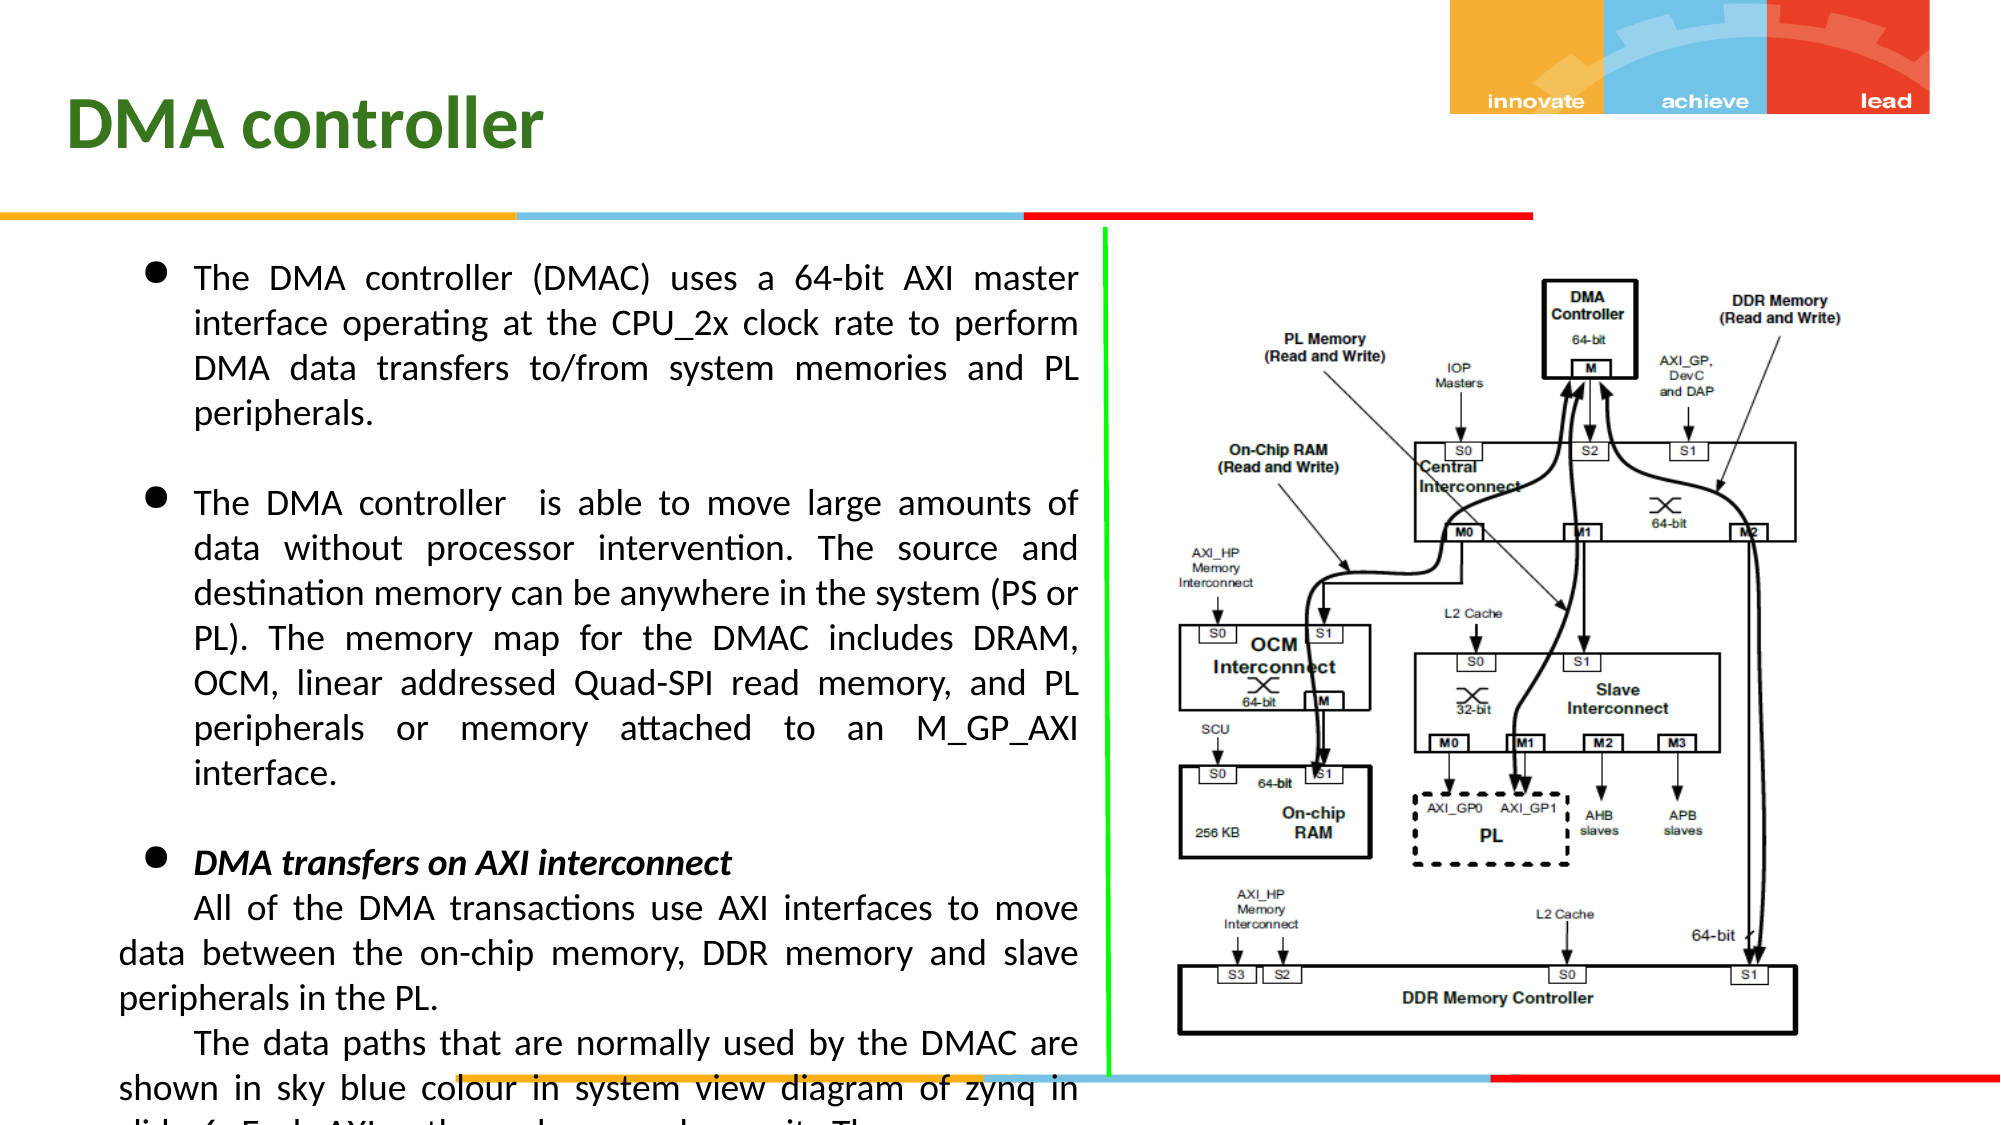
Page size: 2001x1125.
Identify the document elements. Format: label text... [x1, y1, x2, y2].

picture [1119, 237, 1898, 1038]
list DMA controller [66, 24, 1450, 213]
text_box The DMA controller (DMAC) uses a 64-bit AXI master interface operating at the CPU_2x clock rate to perform DMA data transfers to/from system memories and PL peripherals. The DMA controller is able to move large amounts of data without processor intervention. The source and destination memory can be anywhere in the system (PS or PL). The memory map for the DMAC includes DRAM, OCM, linear addressed Quad-SPI read memory, and PL peripherals or memory attached to an M_GP_AXI interface. DMA transfers on AXI interconnect All of the DMA transactions use AXI interfaces to move data between the on-chip memory, DDR memory and slave peripherals in the PL. The data paths that are normally used by the DMAC are shown in sky blue colour in system view diagram of zynq in slide-6. Each AXI path can be a read or write.There are many combinations. Two typical DMA transaction examples include: • Memory to memory (On-chip memory to DDR memory) • Memory to/from PL peripheral (DDR memory to PL peripheral) (above transaction path is also shown in the right half of the slide) [103, 237, 1096, 1125]
picture [1449, 0, 1930, 114]
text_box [1105, 226, 1109, 1077]
